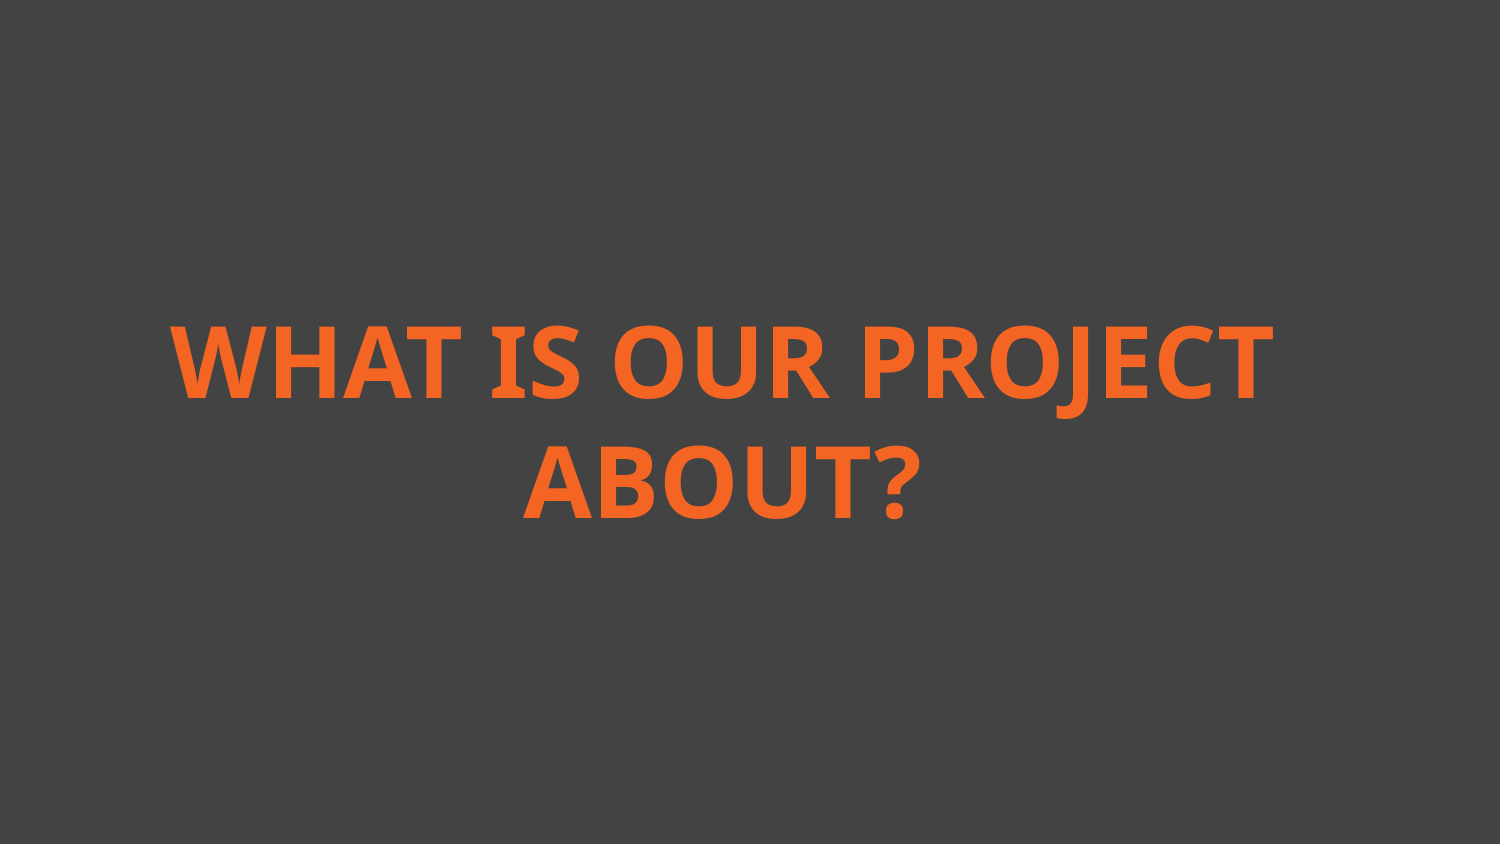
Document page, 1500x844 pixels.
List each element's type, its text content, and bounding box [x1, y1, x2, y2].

text_box WHAT IS OUR PROJECT ABOUT? [102, 283, 1345, 561]
